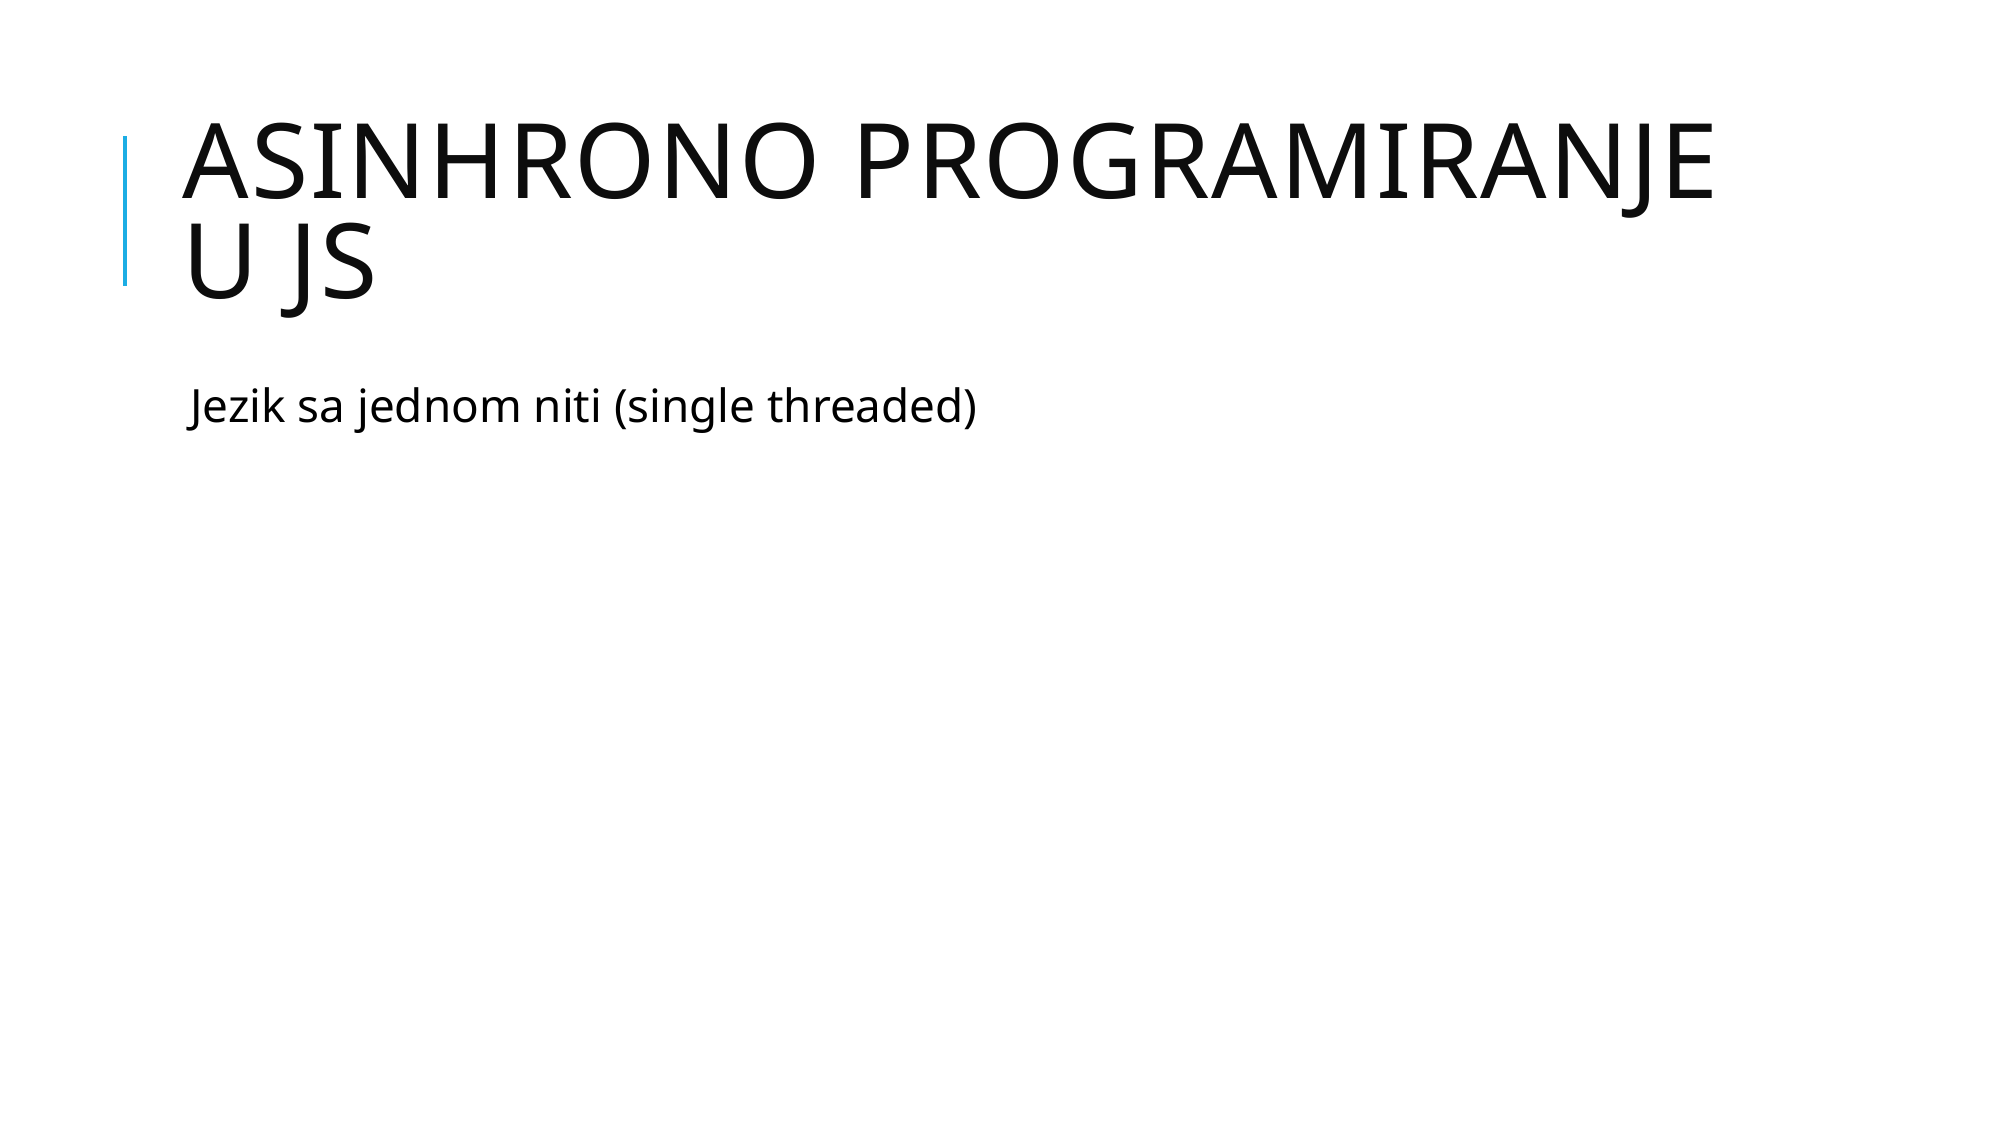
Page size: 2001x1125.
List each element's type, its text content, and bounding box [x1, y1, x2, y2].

title Asinhrono programiranje u js [168, 96, 1763, 342]
list Jezik sa jednom niti (single threaded) [168, 375, 1763, 1035]
